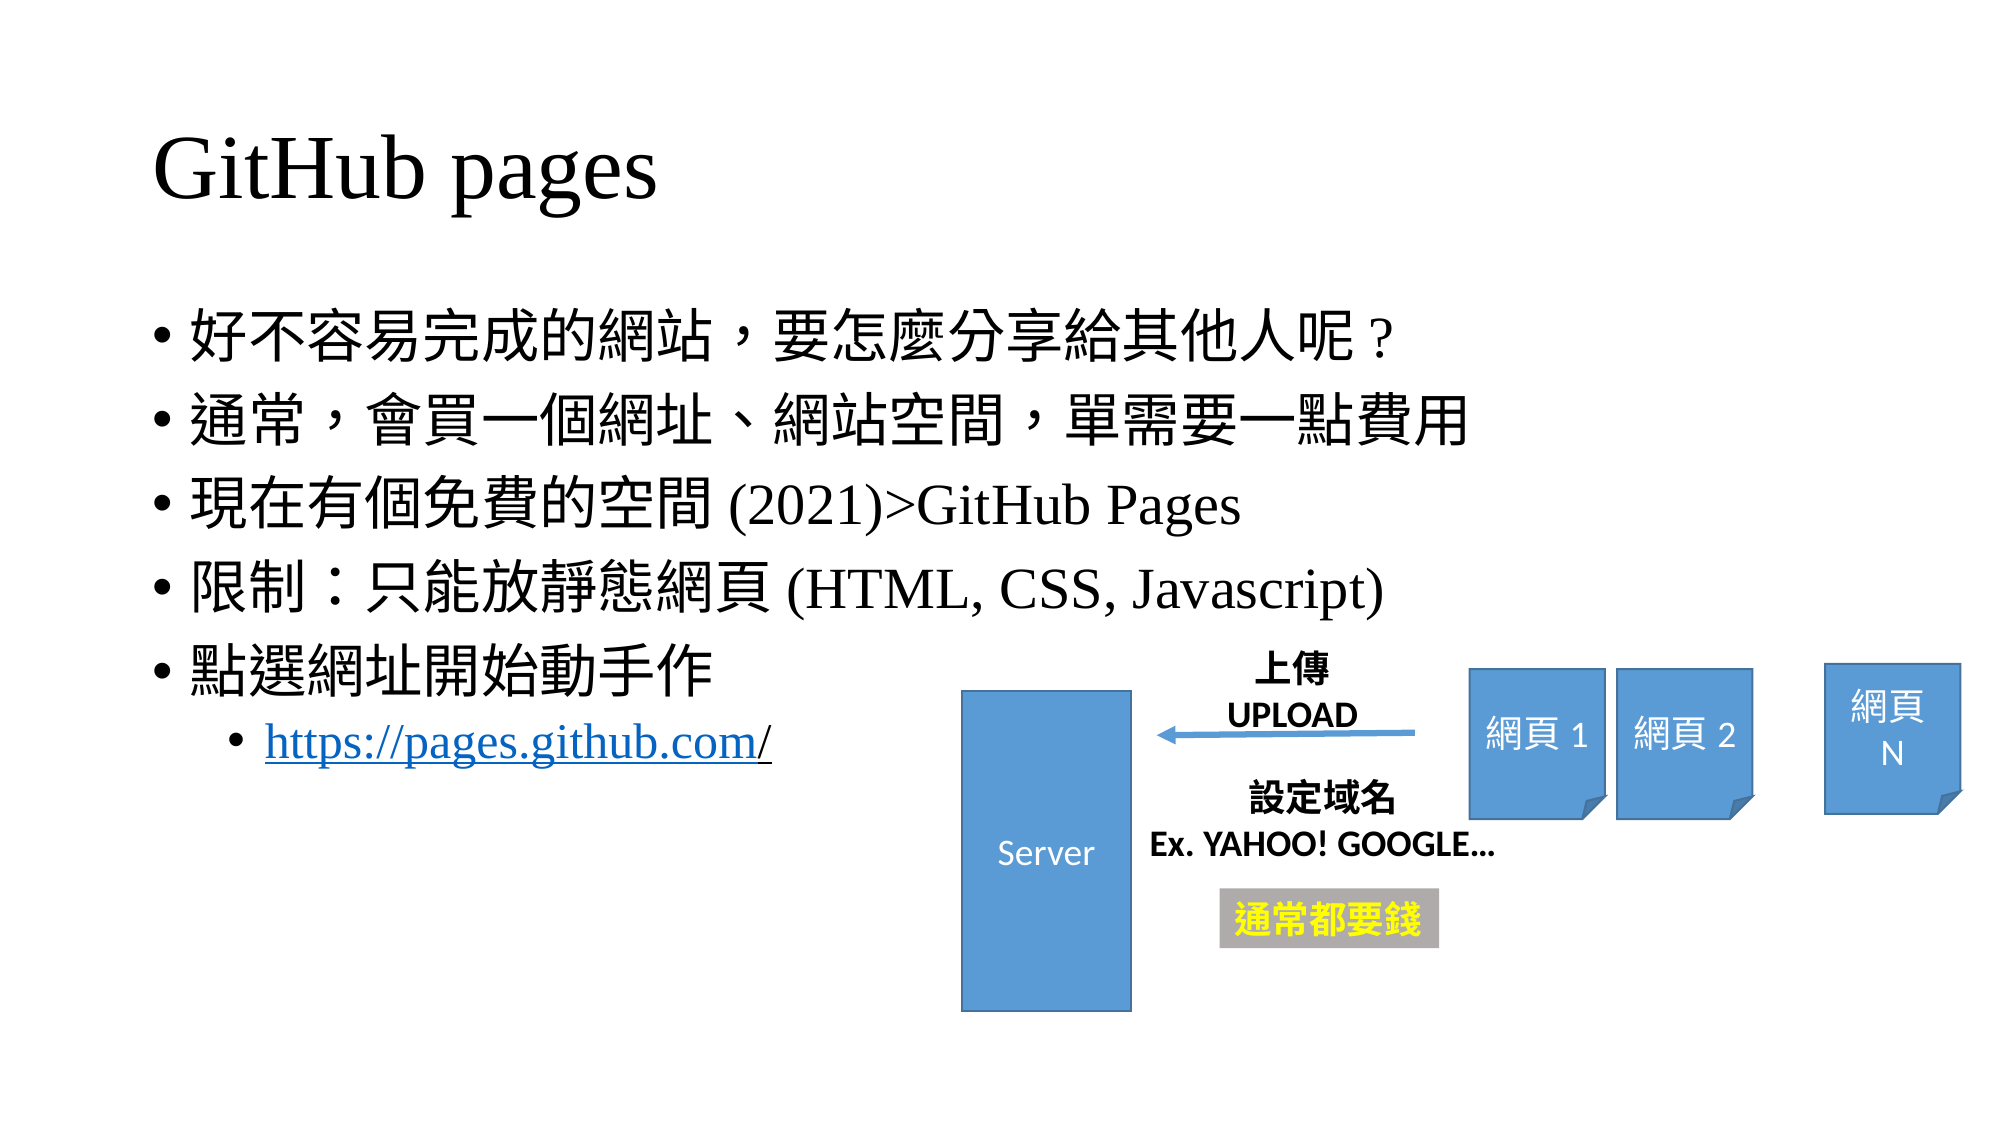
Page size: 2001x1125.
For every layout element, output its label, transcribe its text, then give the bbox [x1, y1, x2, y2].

text_box 上傳 UPLOAD [1212, 736, 1373, 743]
title GitHub pages [137, 59, 1863, 278]
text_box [1469, 663, 1961, 820]
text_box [1156, 732, 1415, 736]
list 好不容易完成的網站，要怎麼分享給其他人呢? 通常，會買一個網址、網站空間，單需要一點費用 現在有個免費的空間(2021)>GitHub Pages 限制：只能放靜態網頁(HTML, CSS, Javascript) 點選網址開始動手作 https://pages.github.com/ [137, 299, 1863, 1014]
text_box Server [961, 690, 1132, 1012]
text_box 設定域名 Ex. YAHOO! GOOGLE… [1134, 766, 1512, 871]
text_box 上傳 UPLOAD [1212, 637, 1373, 732]
text_box 通常都要錢 [1219, 888, 1440, 949]
